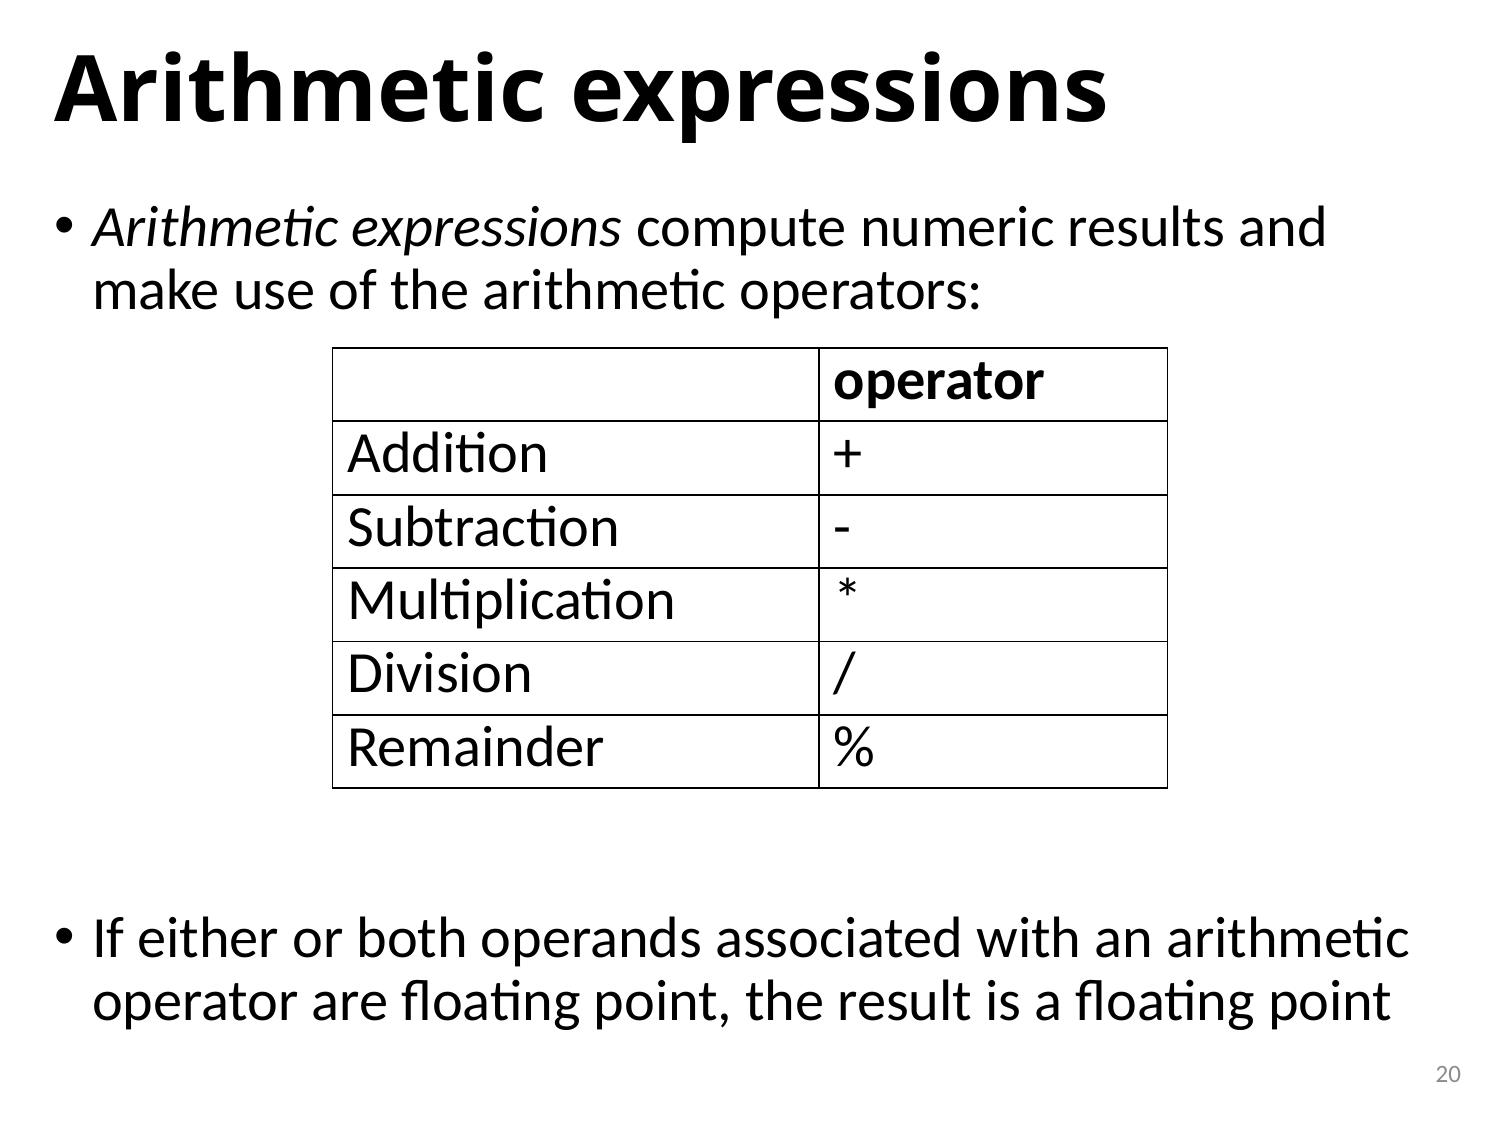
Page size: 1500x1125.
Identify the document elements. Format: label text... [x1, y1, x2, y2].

table_header [333, 349, 818, 420]
table_cell Division [333, 642, 818, 714]
table_cell % [820, 716, 1167, 787]
list Arithmetic expressions compute numeric results and make use of the arithmetic operators: If either or both operands associated with an arithmetic operator are floating point, the result is a floating point [39, 188, 1461, 1085]
slide_number 20 [1138, 1042, 1477, 1103]
table_cell Multiplication [333, 569, 818, 641]
table_header operator [820, 349, 1167, 420]
table_cell - [820, 496, 1167, 567]
table_cell Addition [333, 422, 818, 494]
table_cell + [820, 422, 1167, 494]
title Arithmetic expressions [39, 22, 1461, 161]
table_cell Remainder [333, 716, 818, 787]
table_cell / [820, 642, 1167, 714]
table_cell * [820, 569, 1167, 641]
table_cell Subtraction [333, 496, 818, 567]
